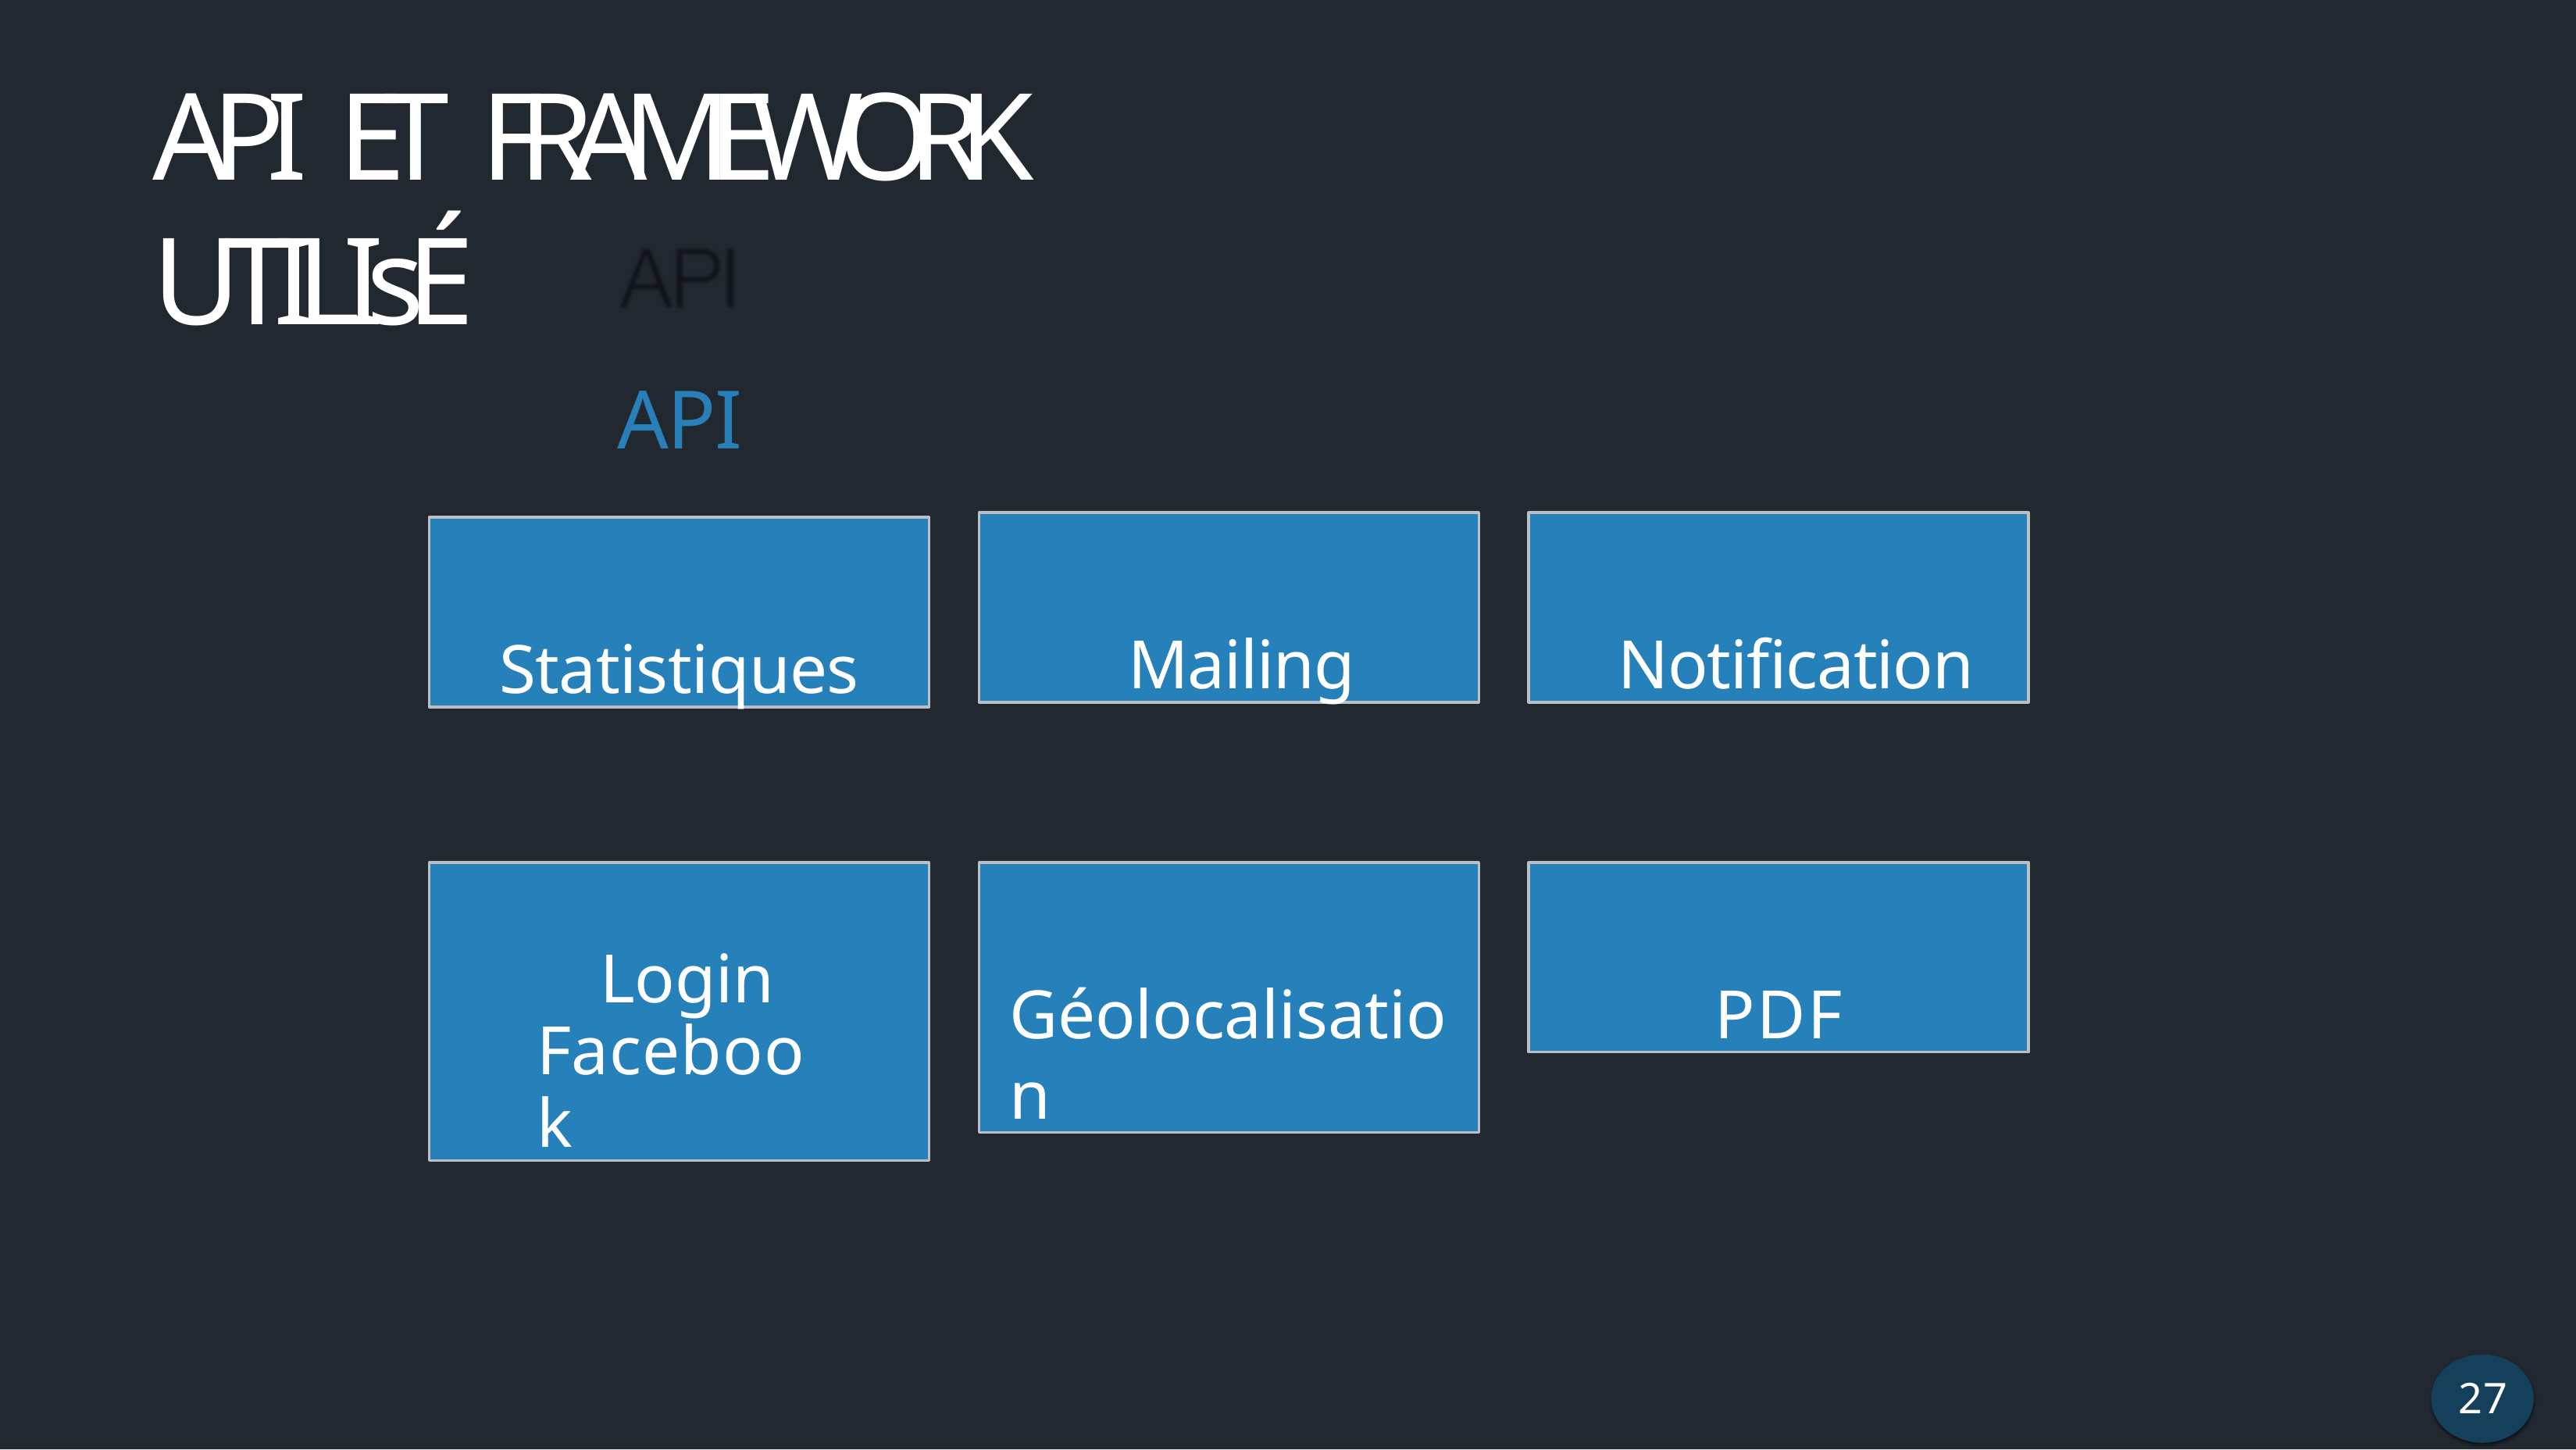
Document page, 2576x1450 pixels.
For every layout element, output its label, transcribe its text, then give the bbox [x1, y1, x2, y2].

picture [36, 220, 1325, 337]
title API ET FRAMEWORK UTILIsÉ API [151, 345, 1150, 466]
text_box Mailing [979, 512, 1479, 702]
title API ET FRAMEWORK UTILIsÉ API [151, 28, 1150, 217]
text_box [2426, 1352, 2539, 1450]
text_box Statistiques [429, 517, 929, 707]
text_box Login Facebook [429, 862, 929, 1161]
text_box Notiﬁcation [1529, 512, 2029, 702]
text_box Géolocalisation [979, 862, 1479, 1133]
text_box PDF [1529, 862, 2029, 1052]
